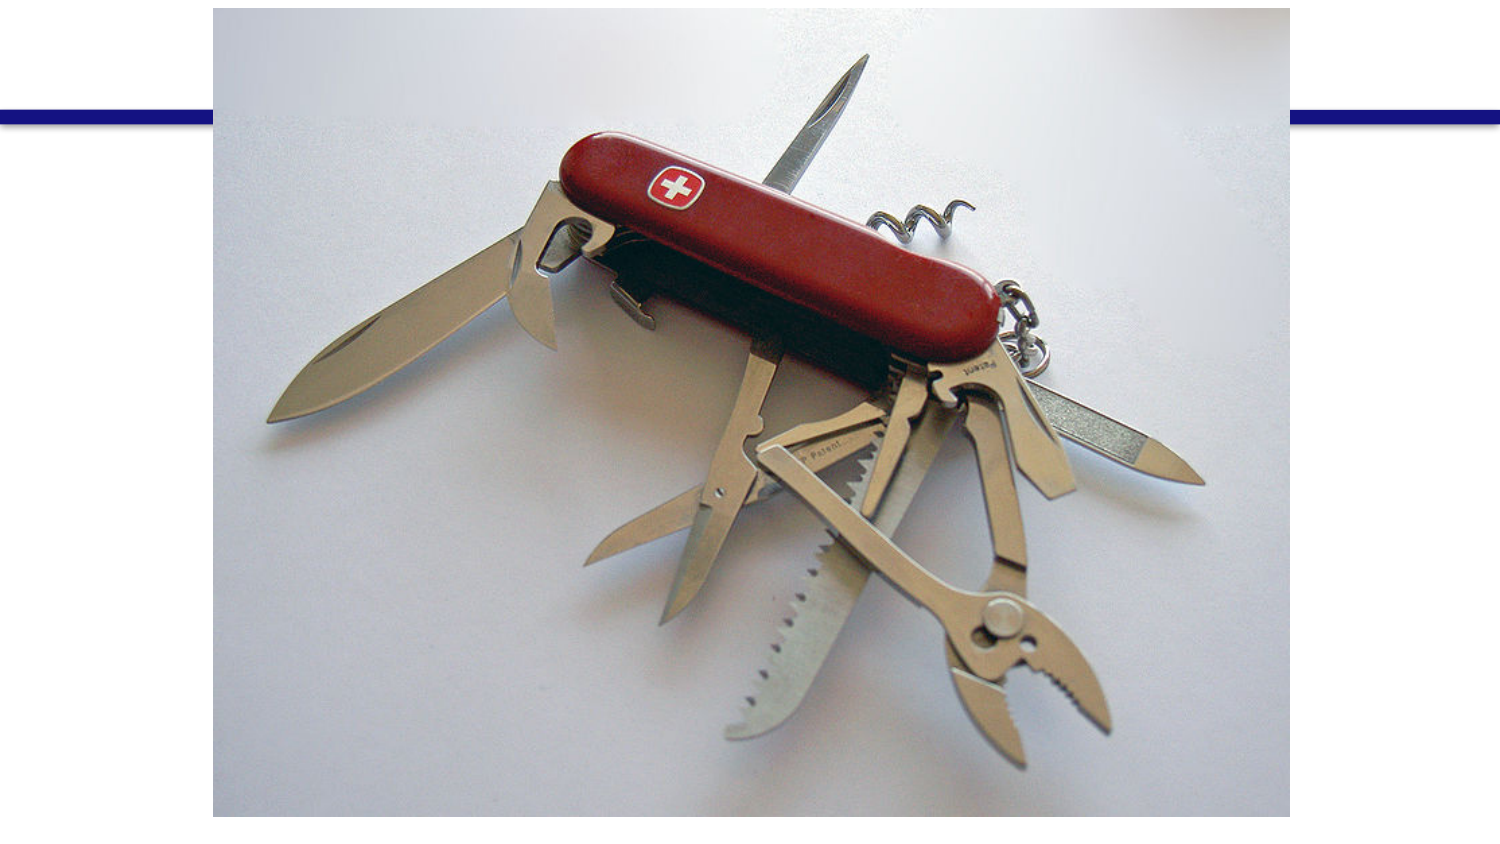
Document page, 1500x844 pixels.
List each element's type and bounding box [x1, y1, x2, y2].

picture [212, 8, 1290, 817]
